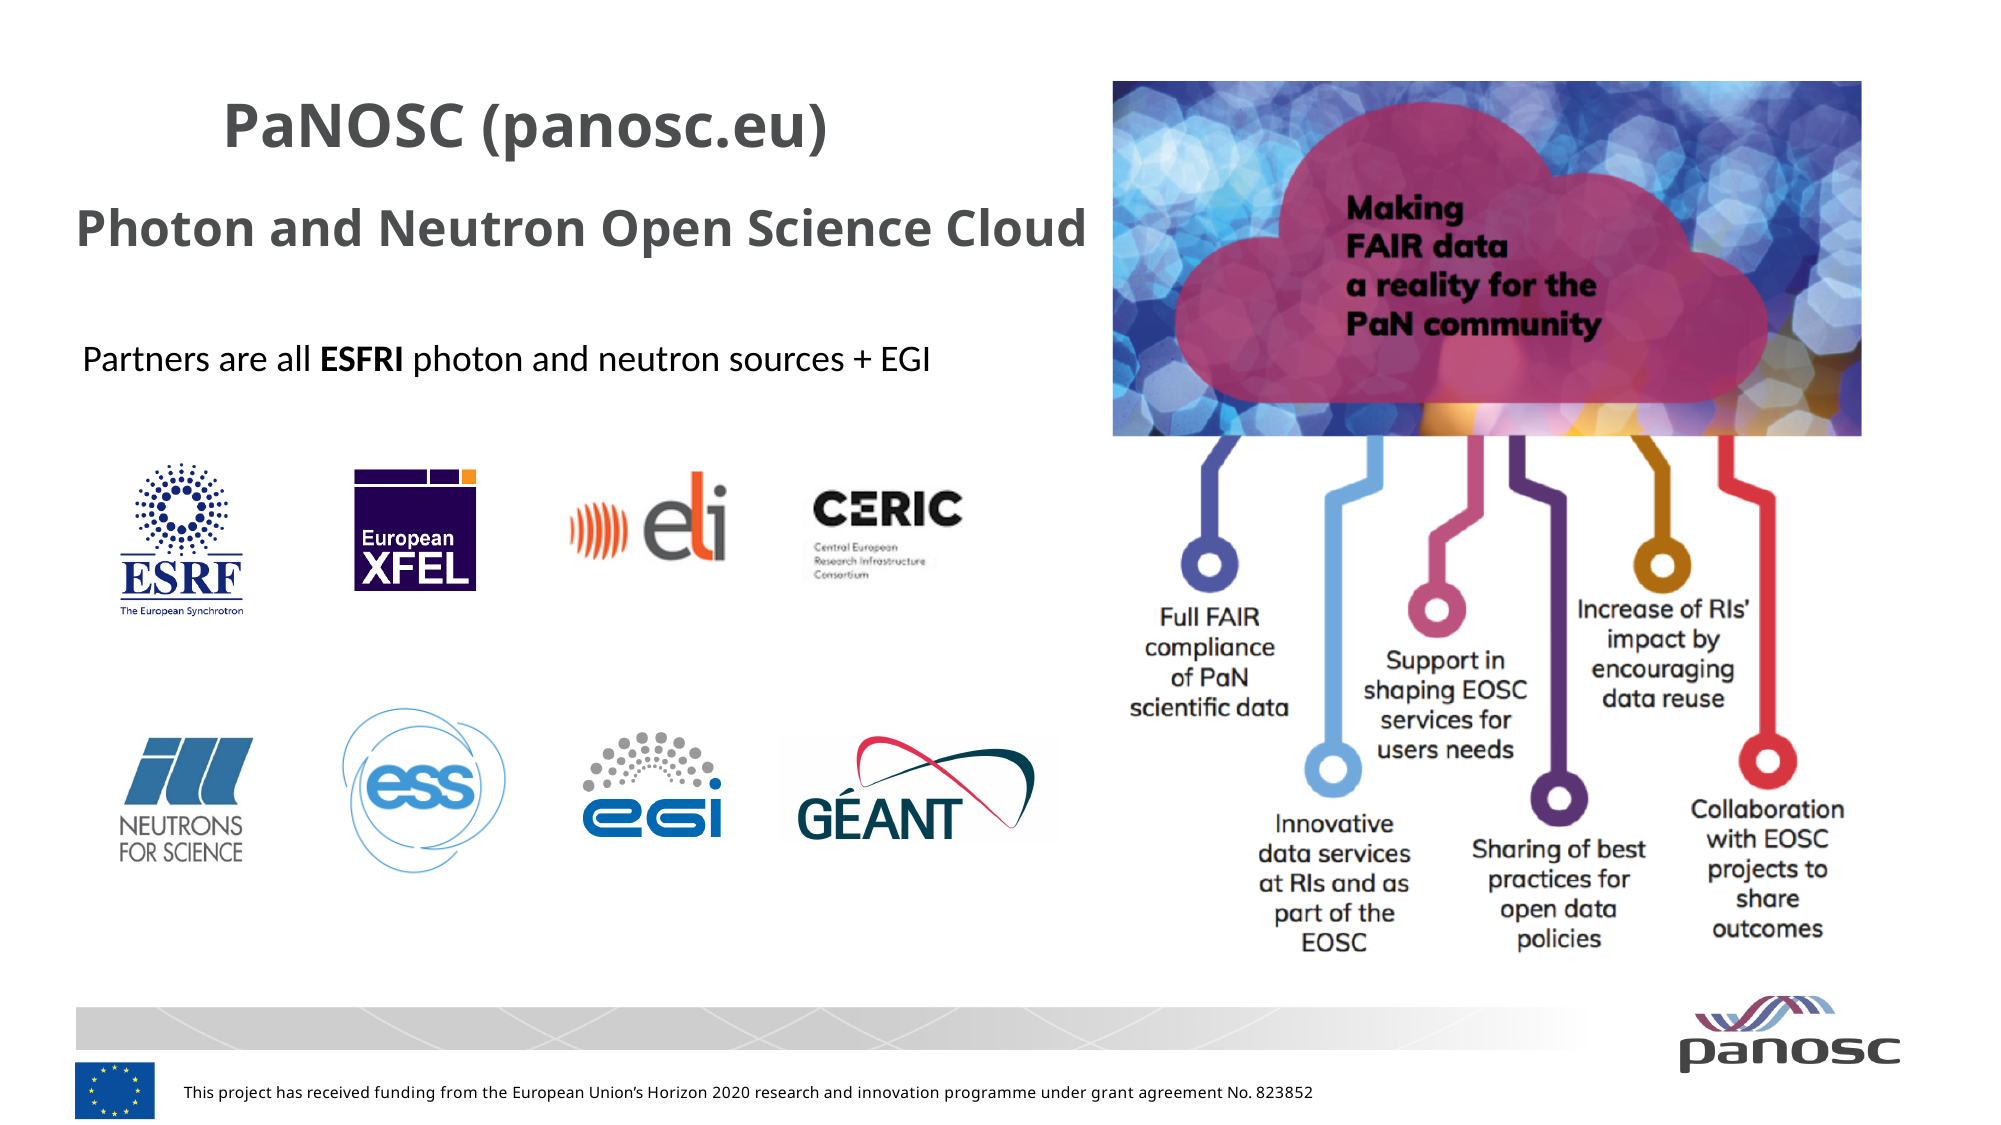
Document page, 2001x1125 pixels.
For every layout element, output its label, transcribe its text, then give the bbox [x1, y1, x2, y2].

picture [802, 473, 974, 587]
picture [778, 735, 1059, 843]
picture [1, 962, 1999, 1125]
picture [570, 720, 727, 843]
picture [558, 467, 738, 569]
picture [1112, 80, 1862, 957]
picture [352, 467, 478, 592]
picture [120, 735, 257, 863]
list Photon and Neutron Open Science Cloud [75, 195, 1107, 257]
picture [271, 688, 548, 910]
title PaNOSC (panosc.eu) [75, 86, 975, 160]
picture [116, 457, 247, 619]
text_box Partners are all ESFRI photon and neutron sources + EGI [67, 326, 948, 387]
